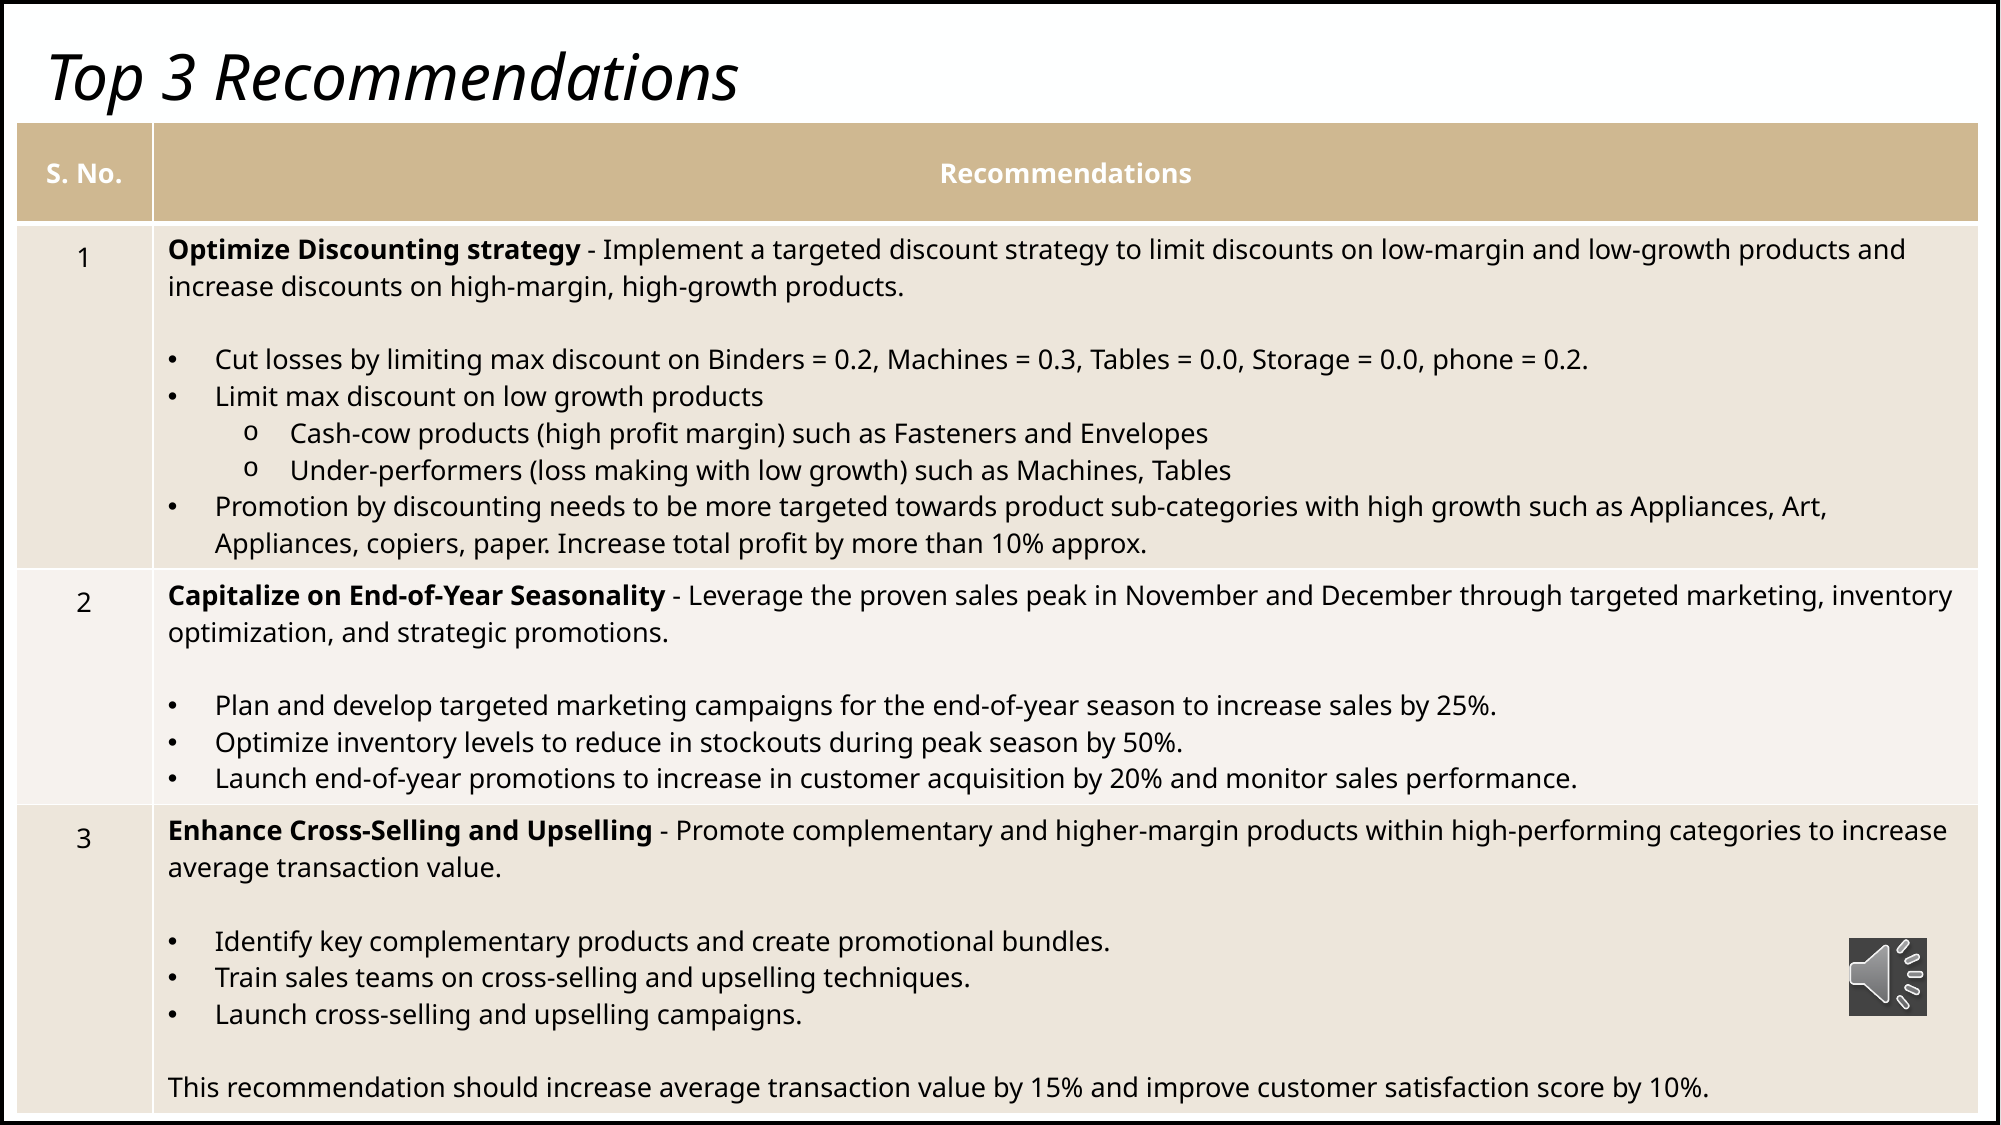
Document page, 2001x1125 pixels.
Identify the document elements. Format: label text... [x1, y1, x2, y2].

table_cell Enhance Cross-Selling and Upselling - Promote complementary and higher-margin products within high-performing categories to increase average transaction value. Identify key complementary products and create promotional bundles. Train sales teams on cross-selling and upselling techniques. Launch cross-selling and upselling campaigns. This recommendation should increase average transaction value by 15% and improve customer satisfaction score by 10%. [154, 805, 1978, 1113]
table_header Recommendations [154, 123, 1978, 221]
table_cell Optimize Discounting strategy - Implement a targeted discount strategy to limit discounts on low-margin and low-growth products and increase discounts on high-margin, high-growth products. Cut losses by limiting max discount on Binders = 0.2, Machines = 0.3, Tables = 0.0, Storage = 0.0, phone = 0.2. Limit max discount on low growth products Cash-cow products (high profit margin) such as Fasteners and Envelopes Under-performers (loss making with low growth) such as Machines, Tables Promotion by discounting needs to be more targeted towards product sub-categories with high growth such as Appliances, Art, Appliances, copiers, paper. Increase total profit by more than 10% approx. [154, 226, 1978, 568]
table_cell 1 [17, 226, 152, 568]
title Top 3 Recommendations [30, 30, 772, 121]
picture [1848, 936, 1929, 1017]
table_cell 3 [17, 805, 152, 1113]
table_cell Capitalize on End-of-Year Seasonality - Leverage the proven sales peak in November and December through targeted marketing, inventory optimization, and strategic promotions. Plan and develop targeted marketing campaigns for the end-of-year season to increase sales by 25%. Optimize inventory levels to reduce in stockouts during peak season by 50%. Launch end-of-year promotions to increase in customer acquisition by 20% and monitor sales performance. [154, 570, 1978, 804]
table_header S. No. [17, 123, 152, 221]
table_cell 2 [17, 570, 152, 804]
